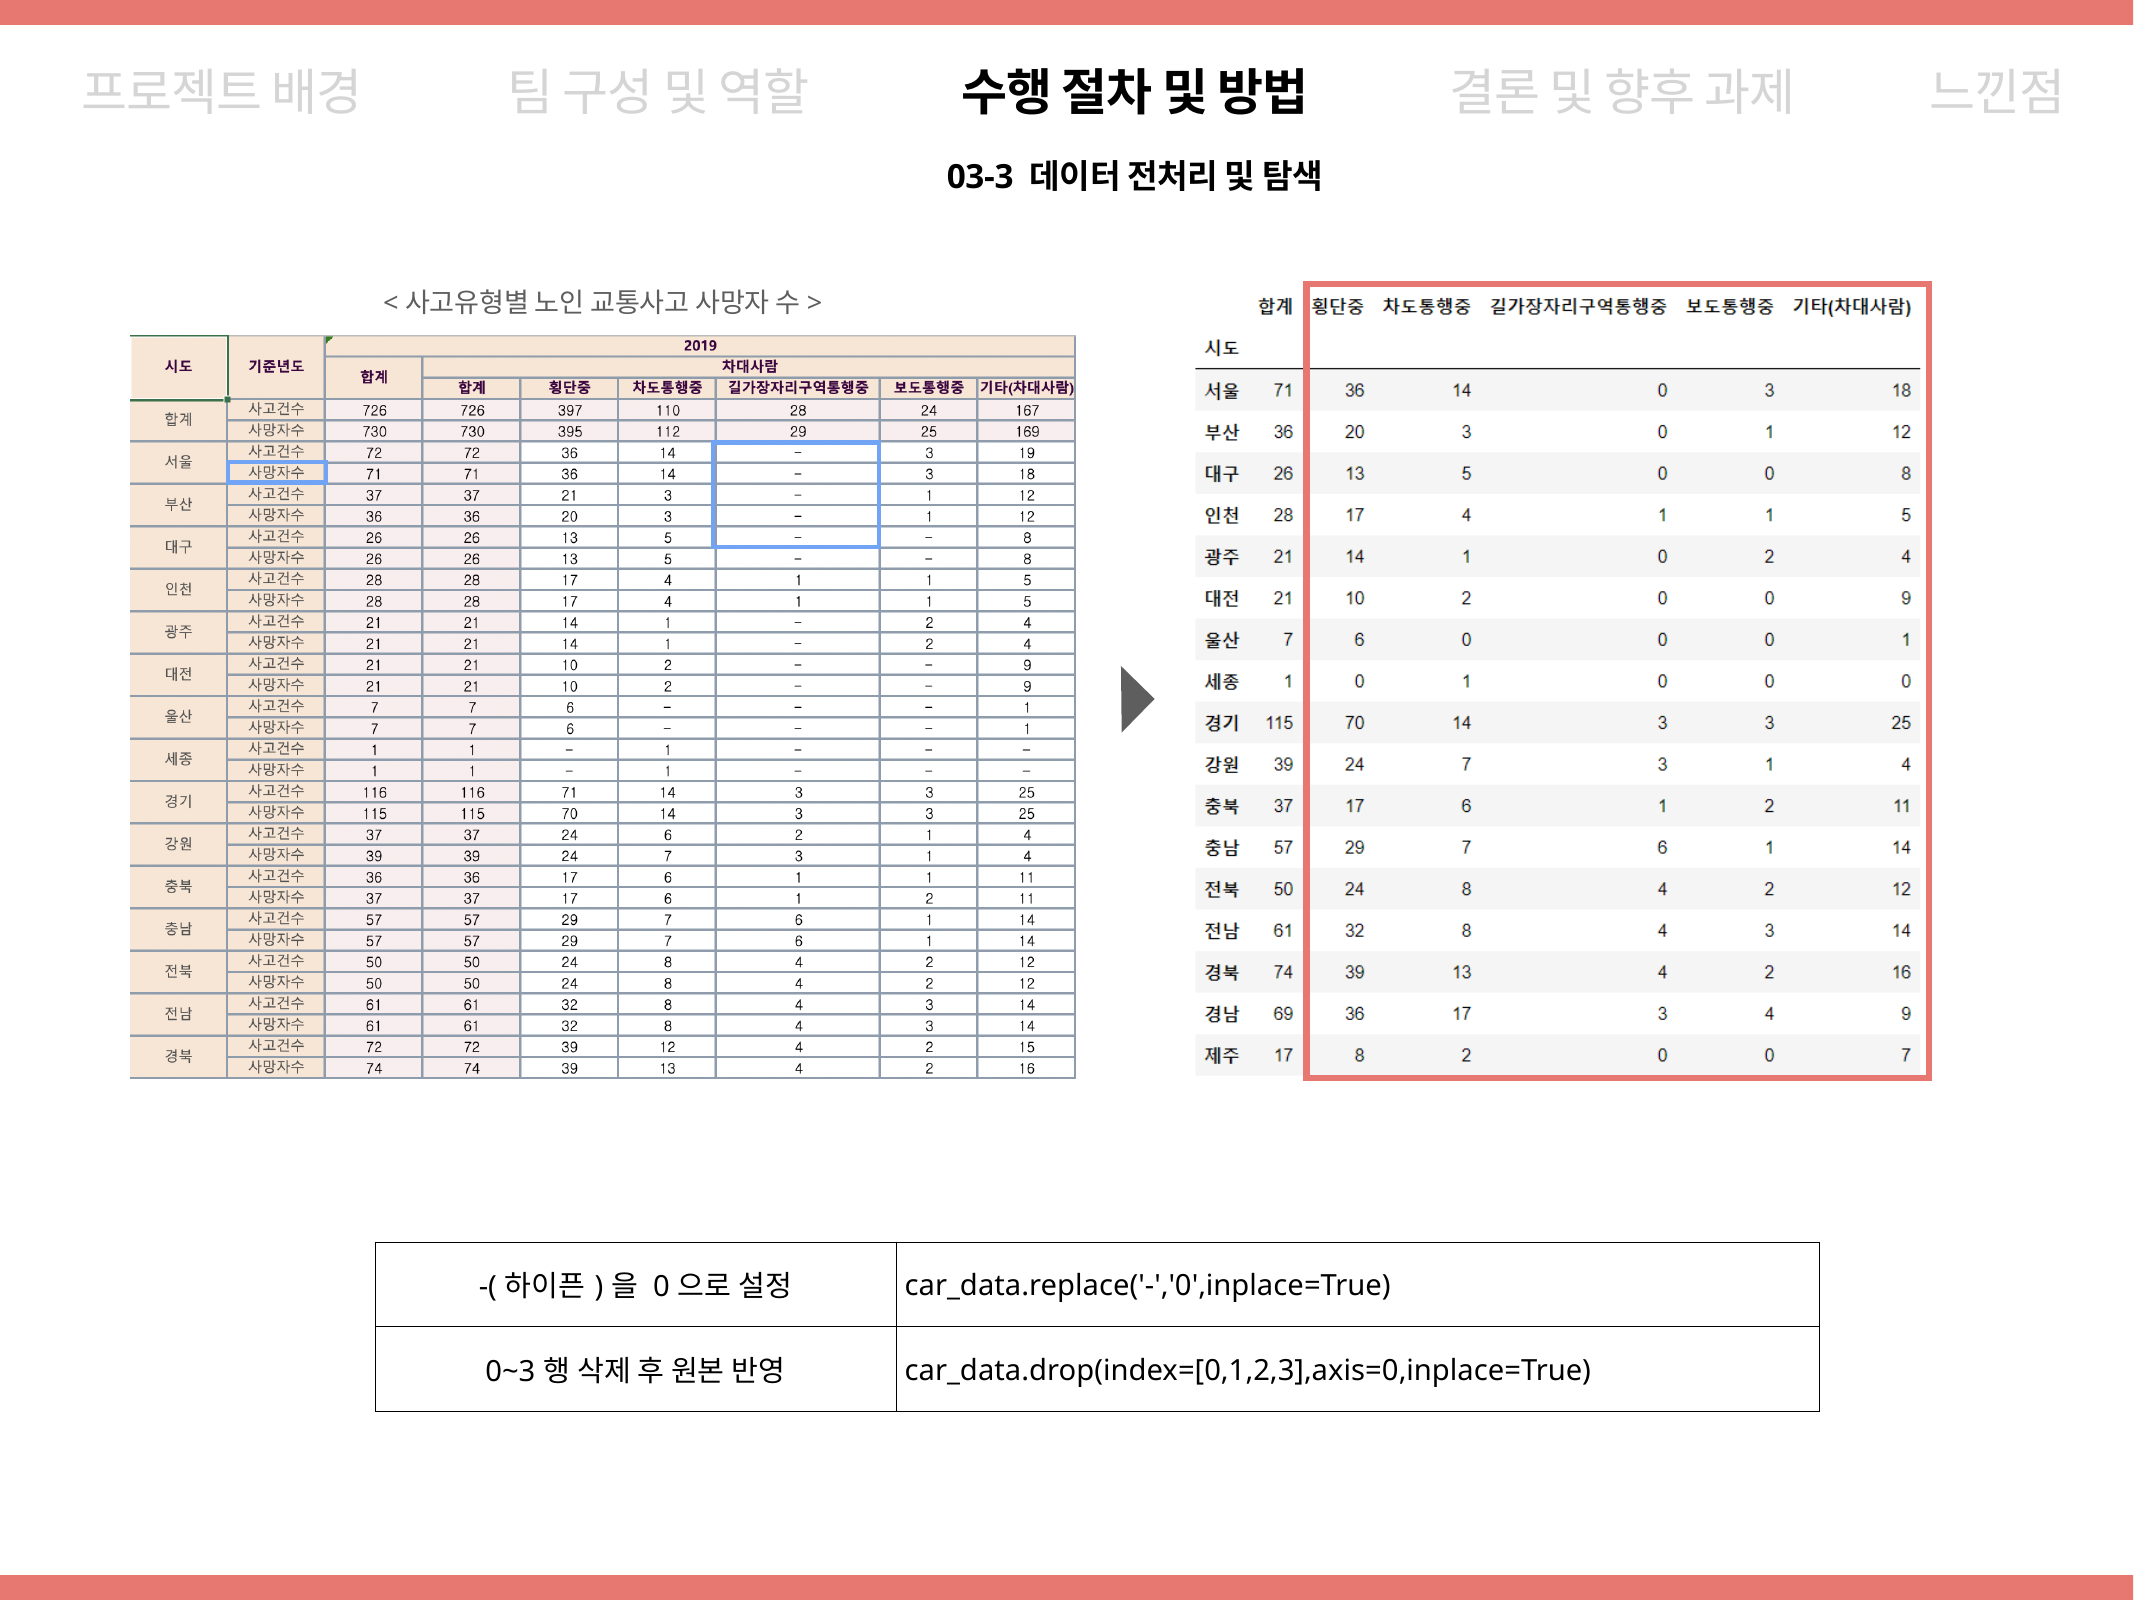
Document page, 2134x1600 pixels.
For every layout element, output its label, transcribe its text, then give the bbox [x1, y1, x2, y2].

text_box 팀 구성 및 역할 [427, 59, 892, 130]
text_box [0, 0, 2134, 25]
text_box 결론 및 향후 과제 [1379, 59, 1839, 130]
text_box 수행 절차 및 방법 [892, 59, 1378, 130]
text_box [1120, 666, 1155, 733]
table_header -(하이픈)을 0으로 설정 [376, 1243, 896, 1326]
table_cell 0~3행 삭제 후 원본 반영 [376, 1327, 896, 1411]
text_box 03-3 데이터 전처리 및 탐색 [938, 147, 1332, 204]
text_box <사고유형별 노인 교통사고 사망자 수> [374, 276, 831, 326]
text_box 느낀점 [1839, 59, 2134, 130]
table_header car_data.replace('-','0',inplace=True) [897, 1243, 1819, 1326]
text_box 프로젝트 배경 [17, 59, 427, 130]
text_box [0, 1575, 2134, 1600]
table_cell car_data.drop(index=[0,1,2,3],axis=0,inplace=True) [897, 1327, 1819, 1411]
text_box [1186, 284, 1931, 1079]
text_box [129, 335, 1076, 1079]
